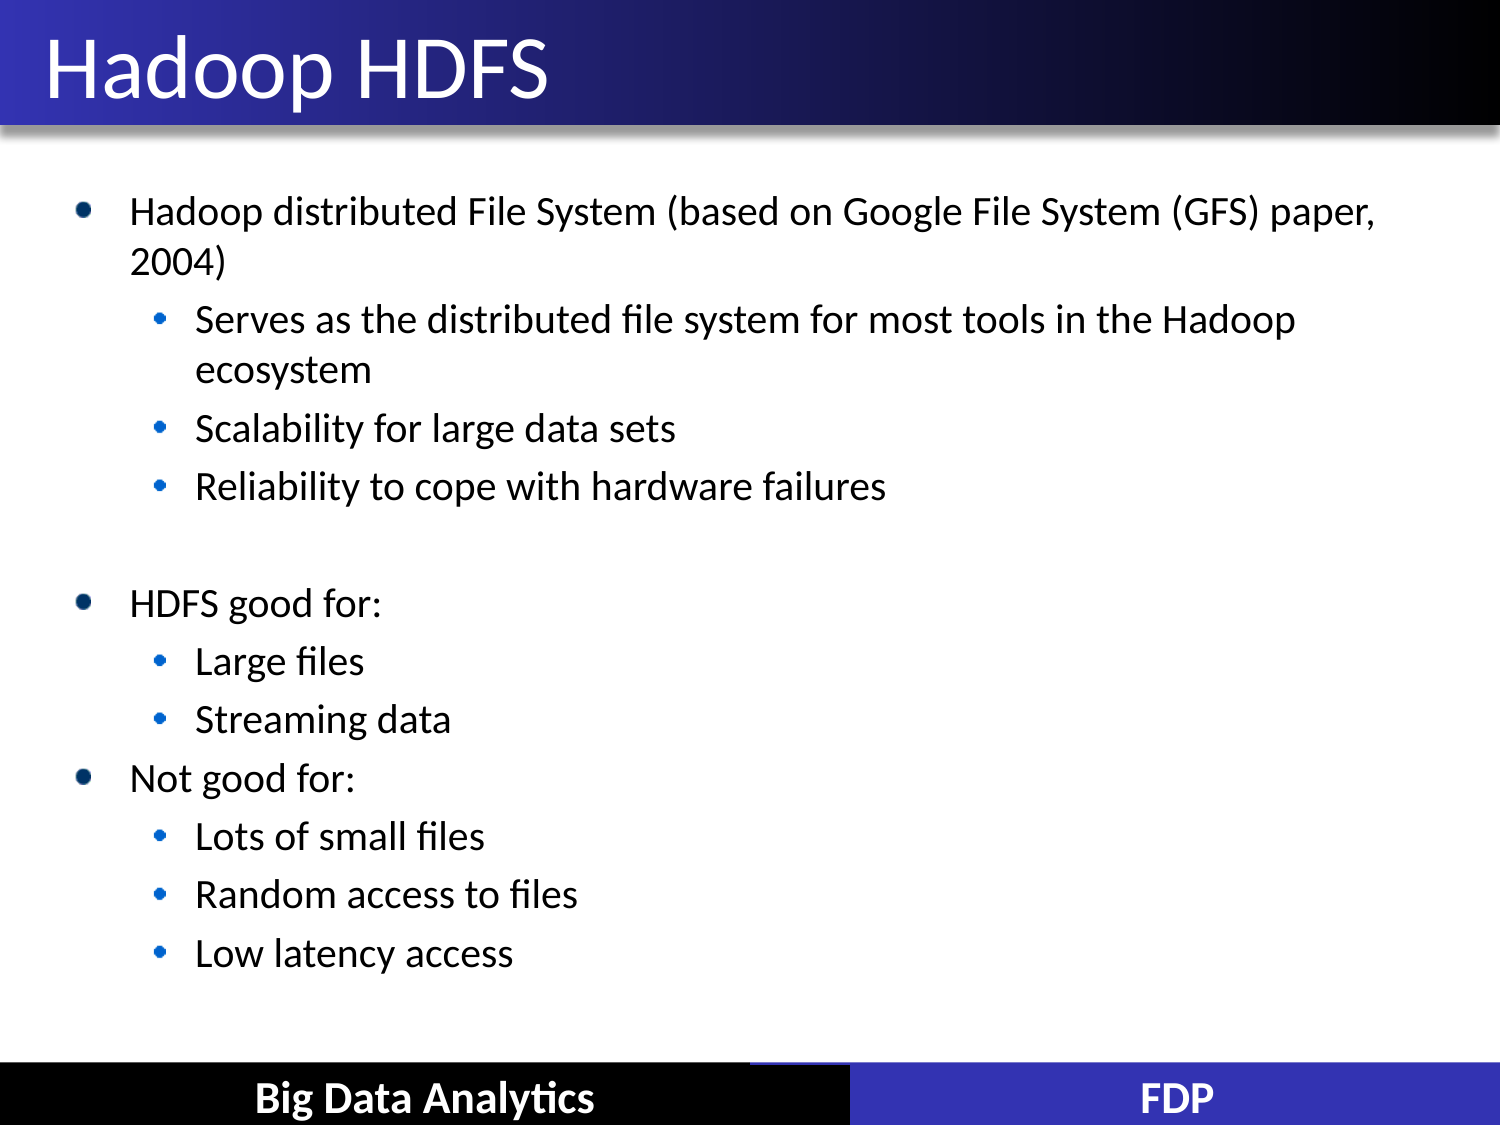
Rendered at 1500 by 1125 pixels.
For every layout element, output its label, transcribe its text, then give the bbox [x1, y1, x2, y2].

picture [148, 825, 166, 843]
picture [148, 708, 166, 726]
text_box Big Data Analytics [0, 1065, 850, 1125]
picture [148, 416, 166, 435]
text_box FDP [854, 1065, 1500, 1125]
picture [148, 941, 166, 960]
picture [148, 308, 166, 326]
picture [148, 883, 166, 902]
picture [148, 475, 166, 493]
picture [148, 650, 166, 668]
list Hadoop distributed File System (based on Google File System (GFS) paper, 2004) Serves as the distributed file system for most tools in the Hadoop ecosystem Scalability for large data sets Reliability to cope with hardware failures HDFS good for: Large files Streaming data Not good for: Lots of small files Random access to files Low latency access [58, 176, 1456, 1015]
title Hadoop HDFS [0, 0, 1171, 126]
picture [73, 766, 91, 785]
picture [73, 199, 91, 218]
picture [73, 591, 91, 610]
